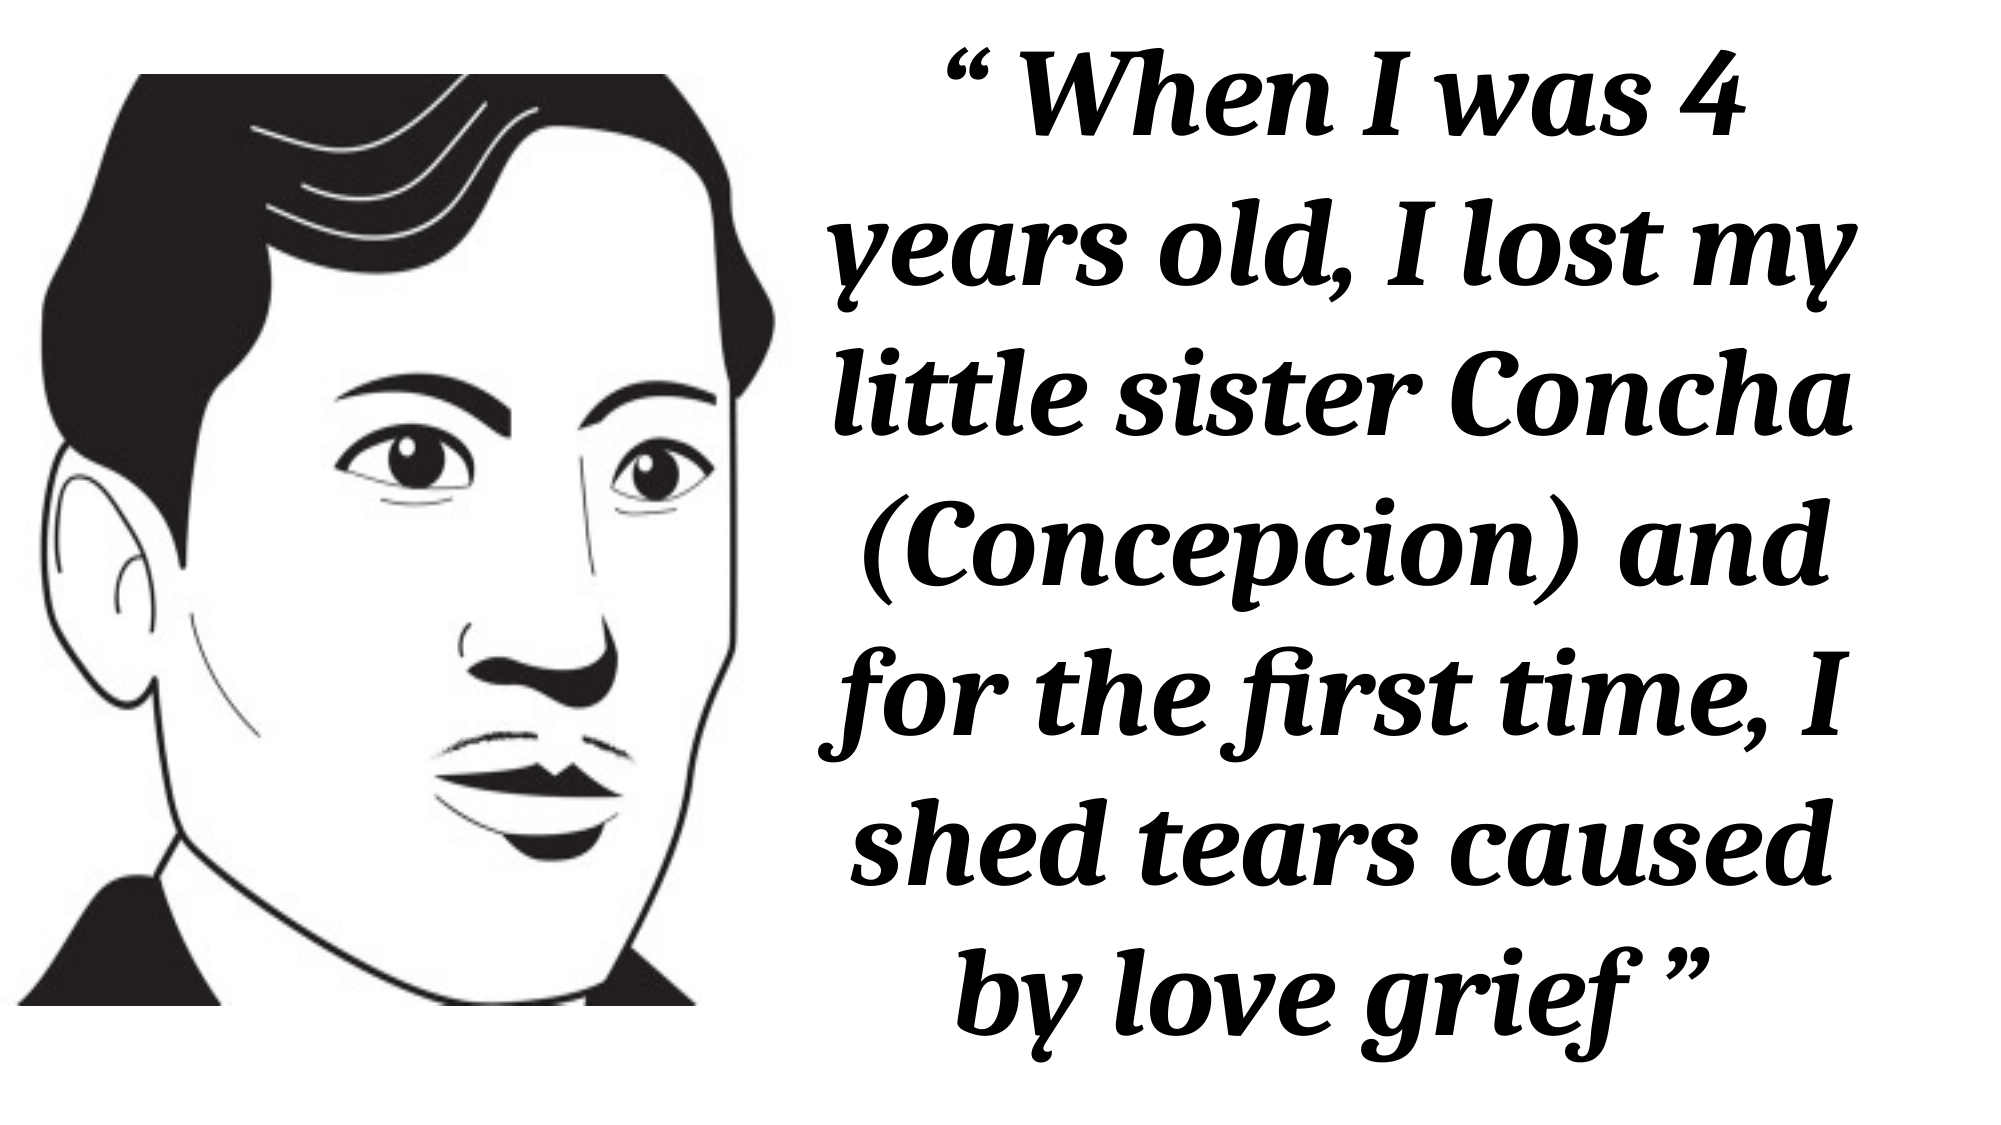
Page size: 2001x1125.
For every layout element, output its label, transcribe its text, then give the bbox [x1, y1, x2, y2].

picture [0, 74, 800, 1006]
text_box “ When I was 4 years old, I lost my little sister Concha (Concepcion) and for the first time, I shed tears caused by love grief ” [777, 2, 1909, 1068]
